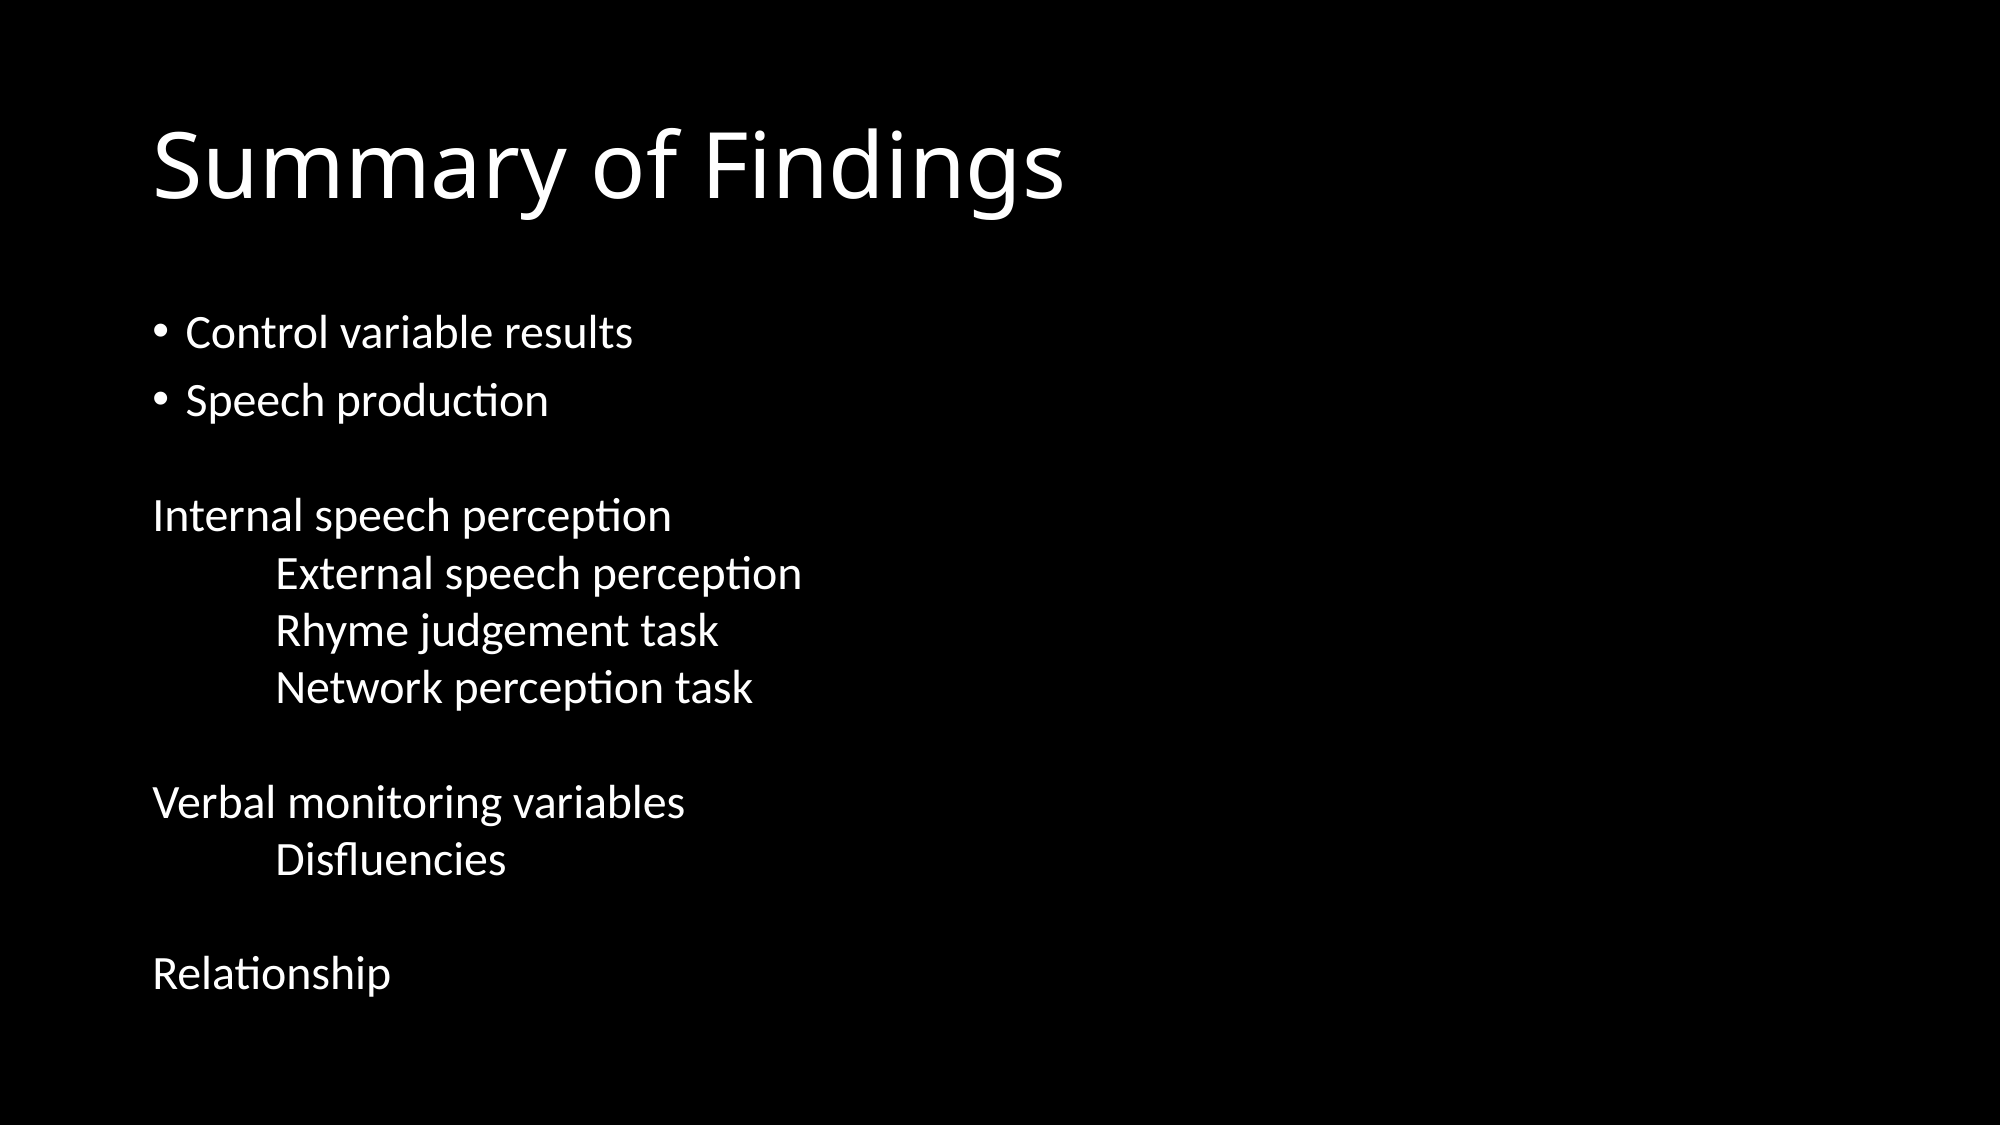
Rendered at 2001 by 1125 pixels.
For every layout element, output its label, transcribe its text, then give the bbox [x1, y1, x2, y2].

list Control variable results Speech production Internal speech perception External speech perception Rhyme judgement task Network perception task Verbal monitoring variables Disfluencies Relationship [137, 299, 1863, 1014]
title Summary of Findings [137, 59, 1863, 278]
